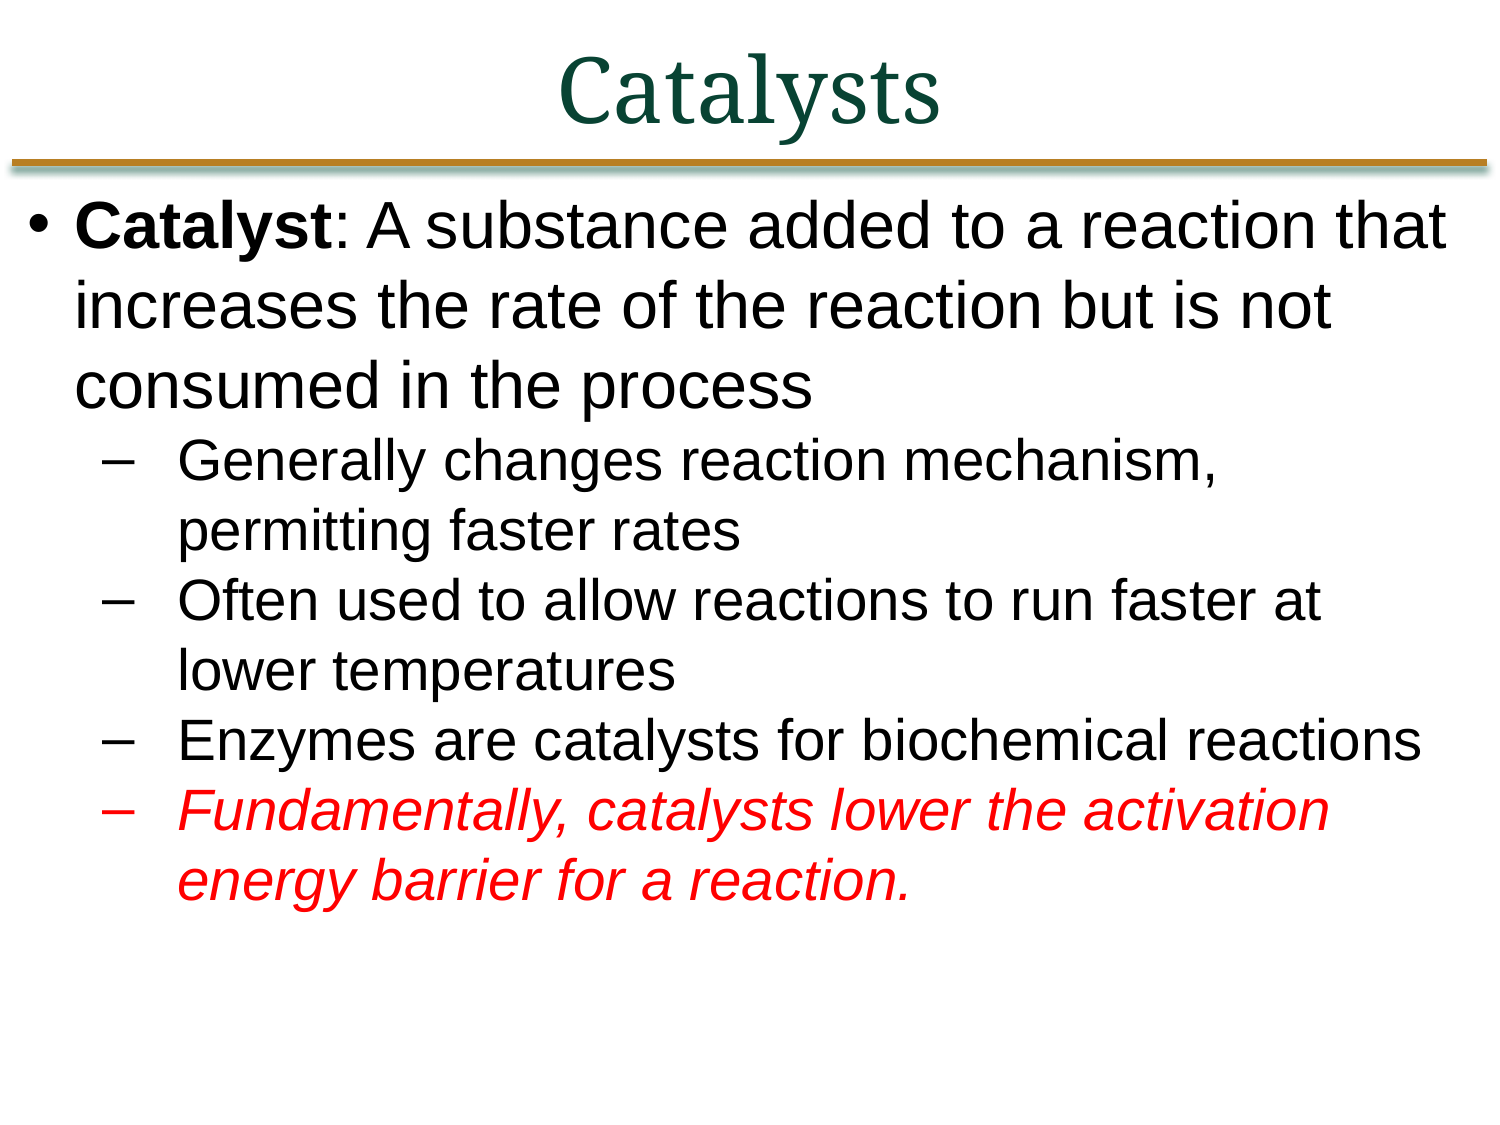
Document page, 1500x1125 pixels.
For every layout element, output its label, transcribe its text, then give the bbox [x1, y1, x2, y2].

text_box Catalyst: A substance added to a reaction that increases the rate of the reaction but is not consumed in the process Generally changes reaction mechanism, permitting faster rates Often used to allow reactions to run faster at lower temperatures Enzymes are catalysts for biochemical reactions Fundamentally, catalysts lower the activation energy barrier for a reaction. [12, 174, 1488, 920]
text_box Catalysts [0, 24, 1500, 175]
